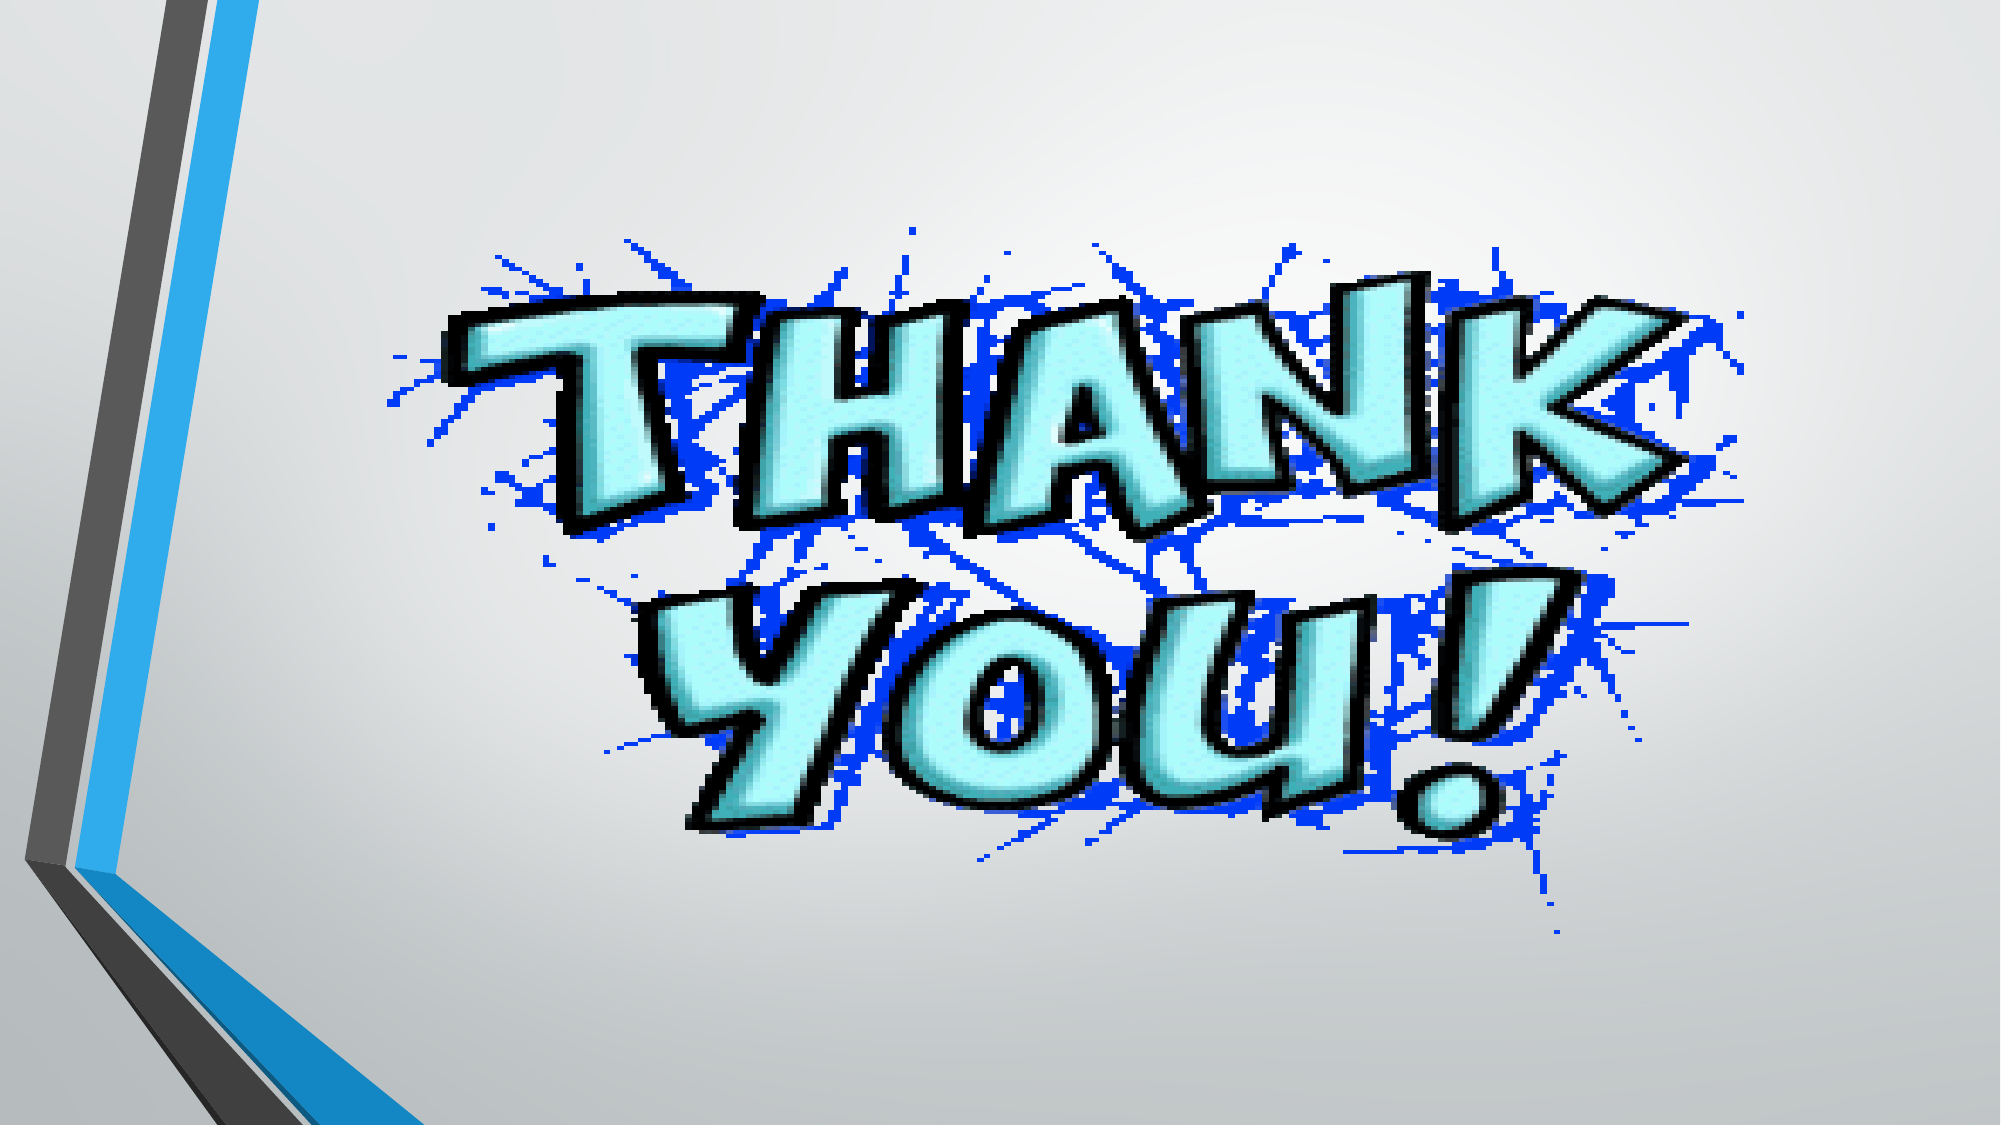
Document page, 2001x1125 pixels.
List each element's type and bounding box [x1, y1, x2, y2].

picture [386, 167, 1744, 966]
